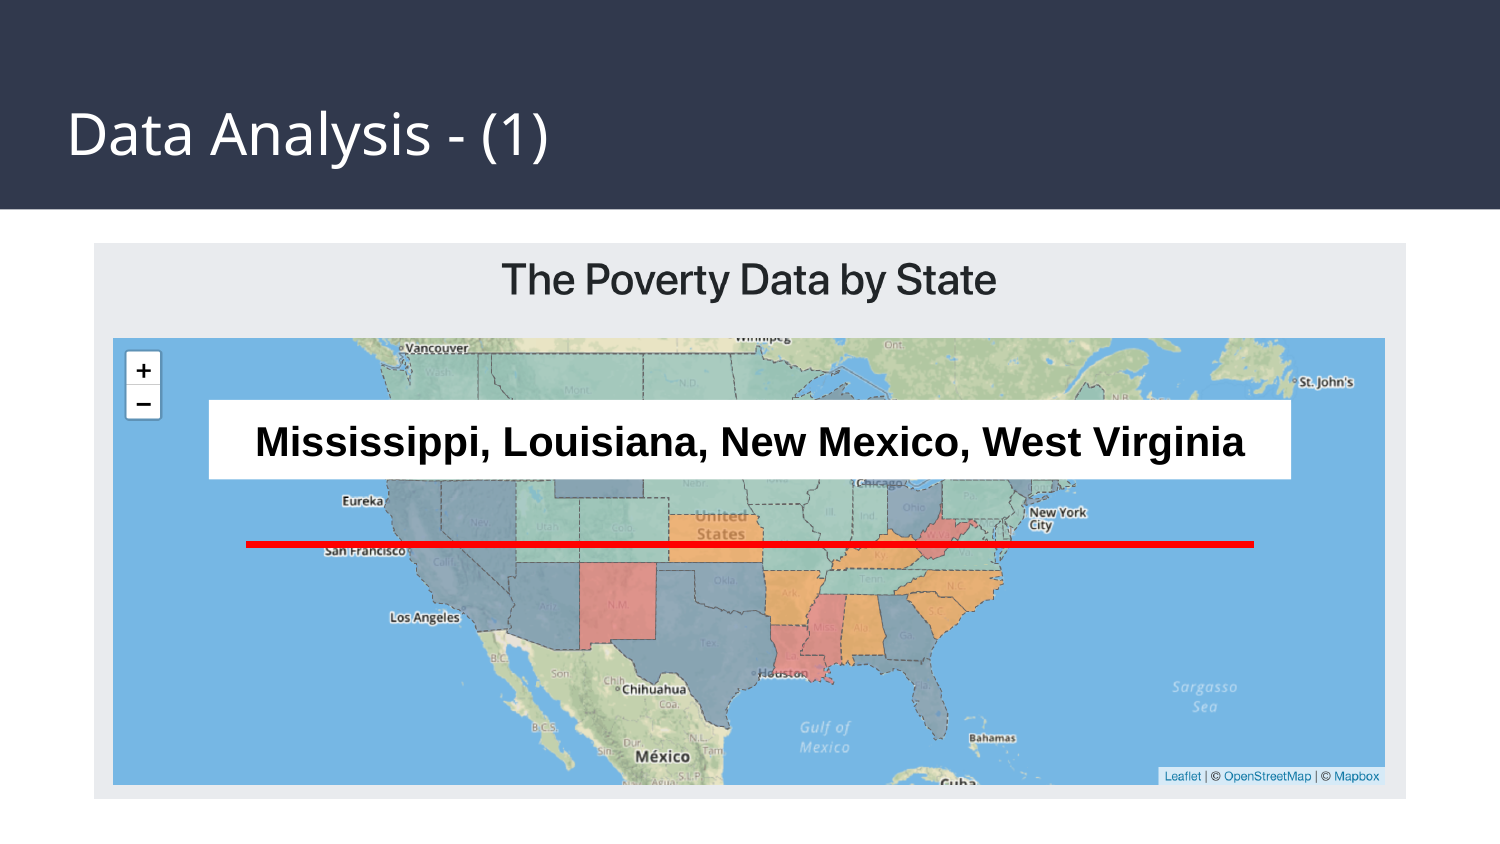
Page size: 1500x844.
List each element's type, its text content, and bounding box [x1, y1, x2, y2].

title Data Analysis - (1) [51, 82, 1449, 185]
picture [94, 243, 1406, 799]
